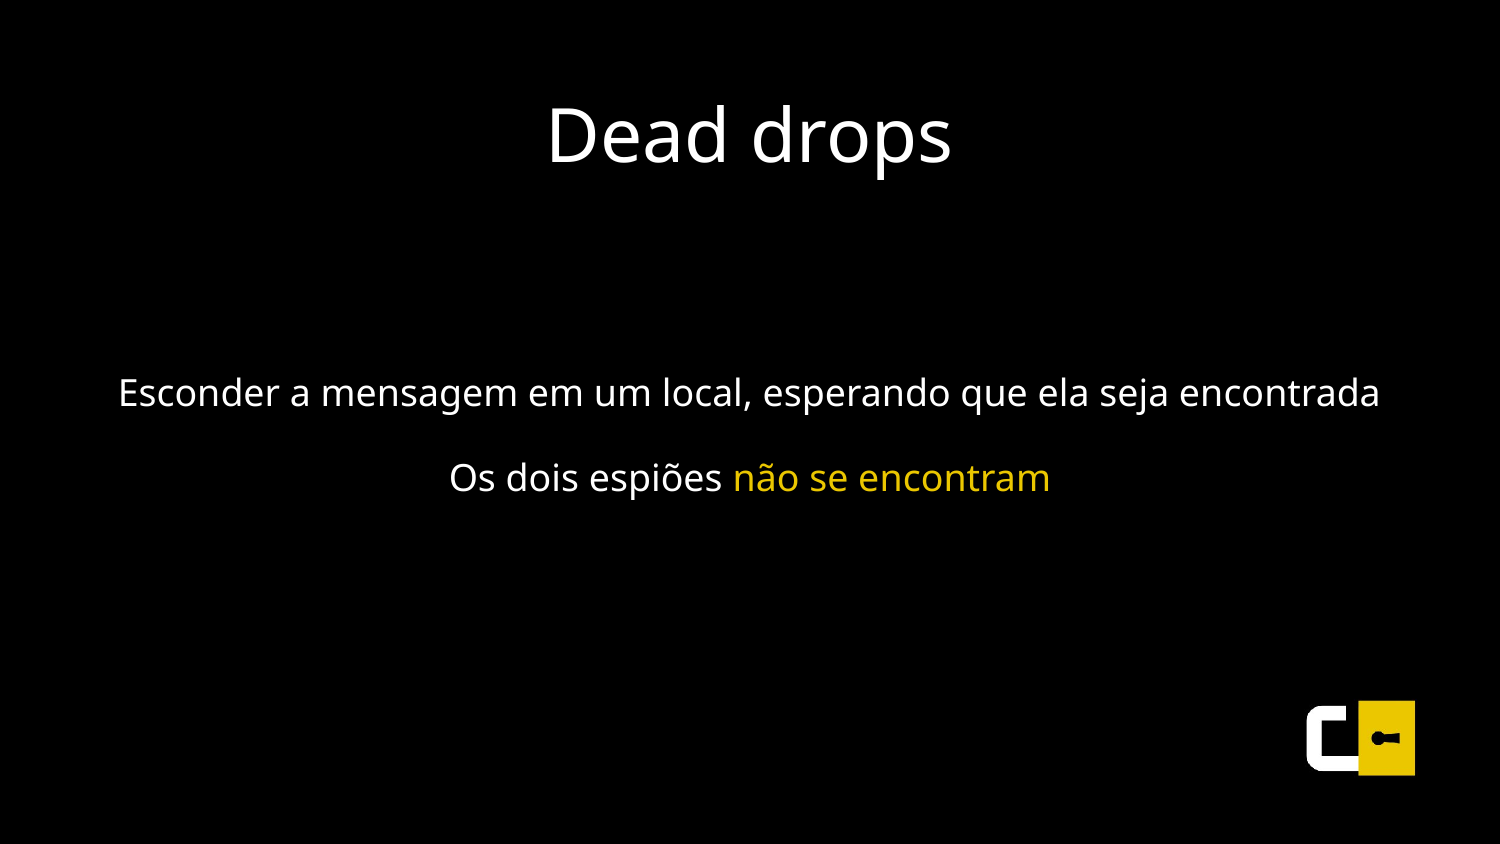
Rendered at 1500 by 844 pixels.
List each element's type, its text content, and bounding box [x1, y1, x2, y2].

picture [1300, 680, 1419, 780]
title Dead drops [51, 72, 1449, 259]
list Esconder a mensagem em um local, esperando que ela seja encontrada Os dois espiões não se encontram [51, 259, 1449, 647]
